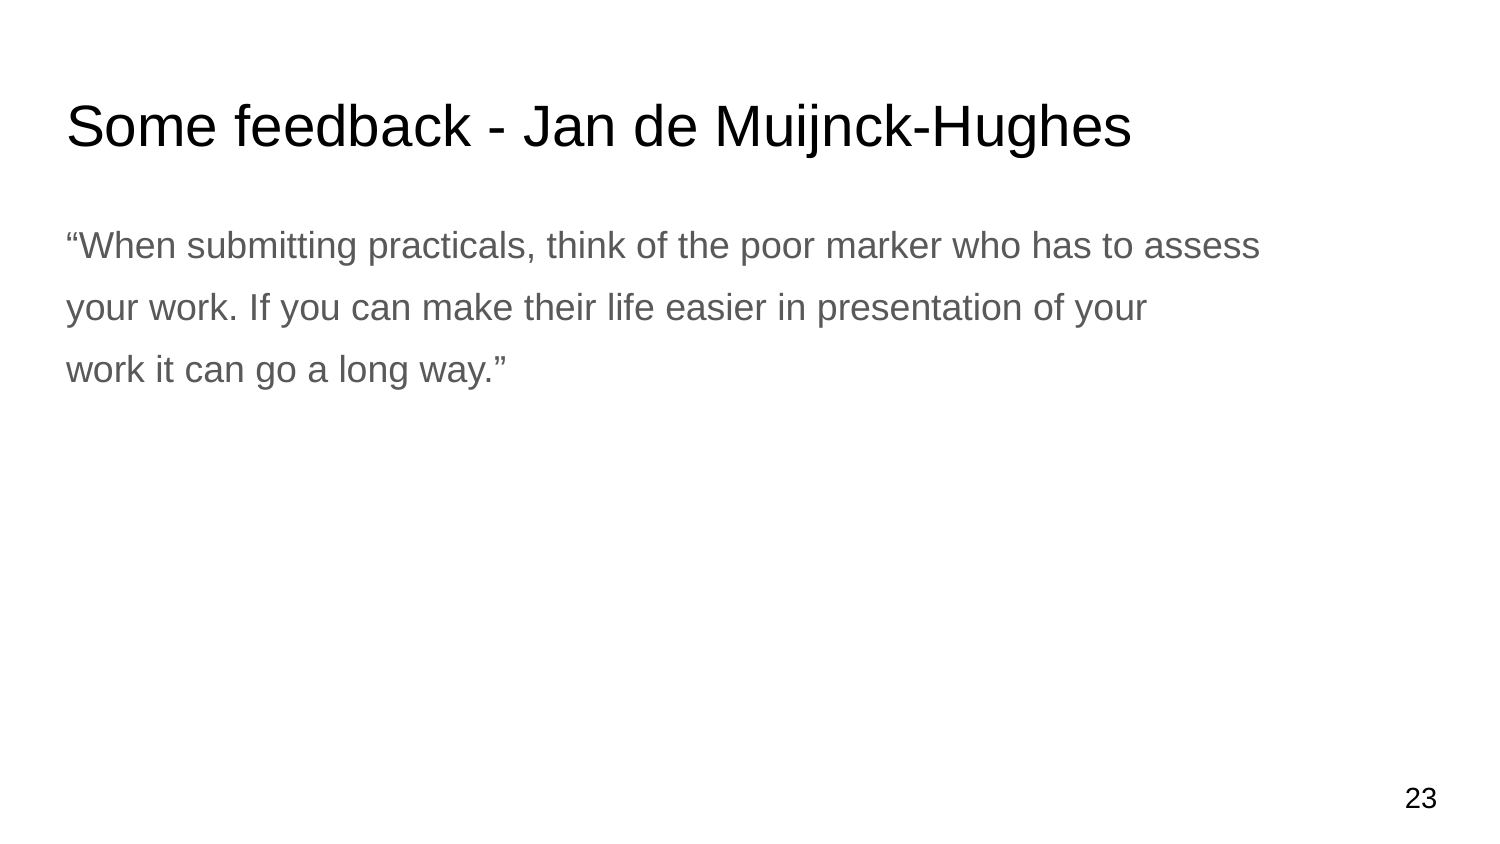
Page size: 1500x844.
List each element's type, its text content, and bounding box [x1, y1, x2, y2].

slide_number 23 [1389, 764, 1480, 830]
list “When submitting practicals, think of the poor marker who has to assess your work. If you can make their life easier in presentation of your work it can go a long way.” [51, 189, 1449, 750]
title Some feedback - Jan de Muijnck-Hughes [51, 72, 1449, 167]
